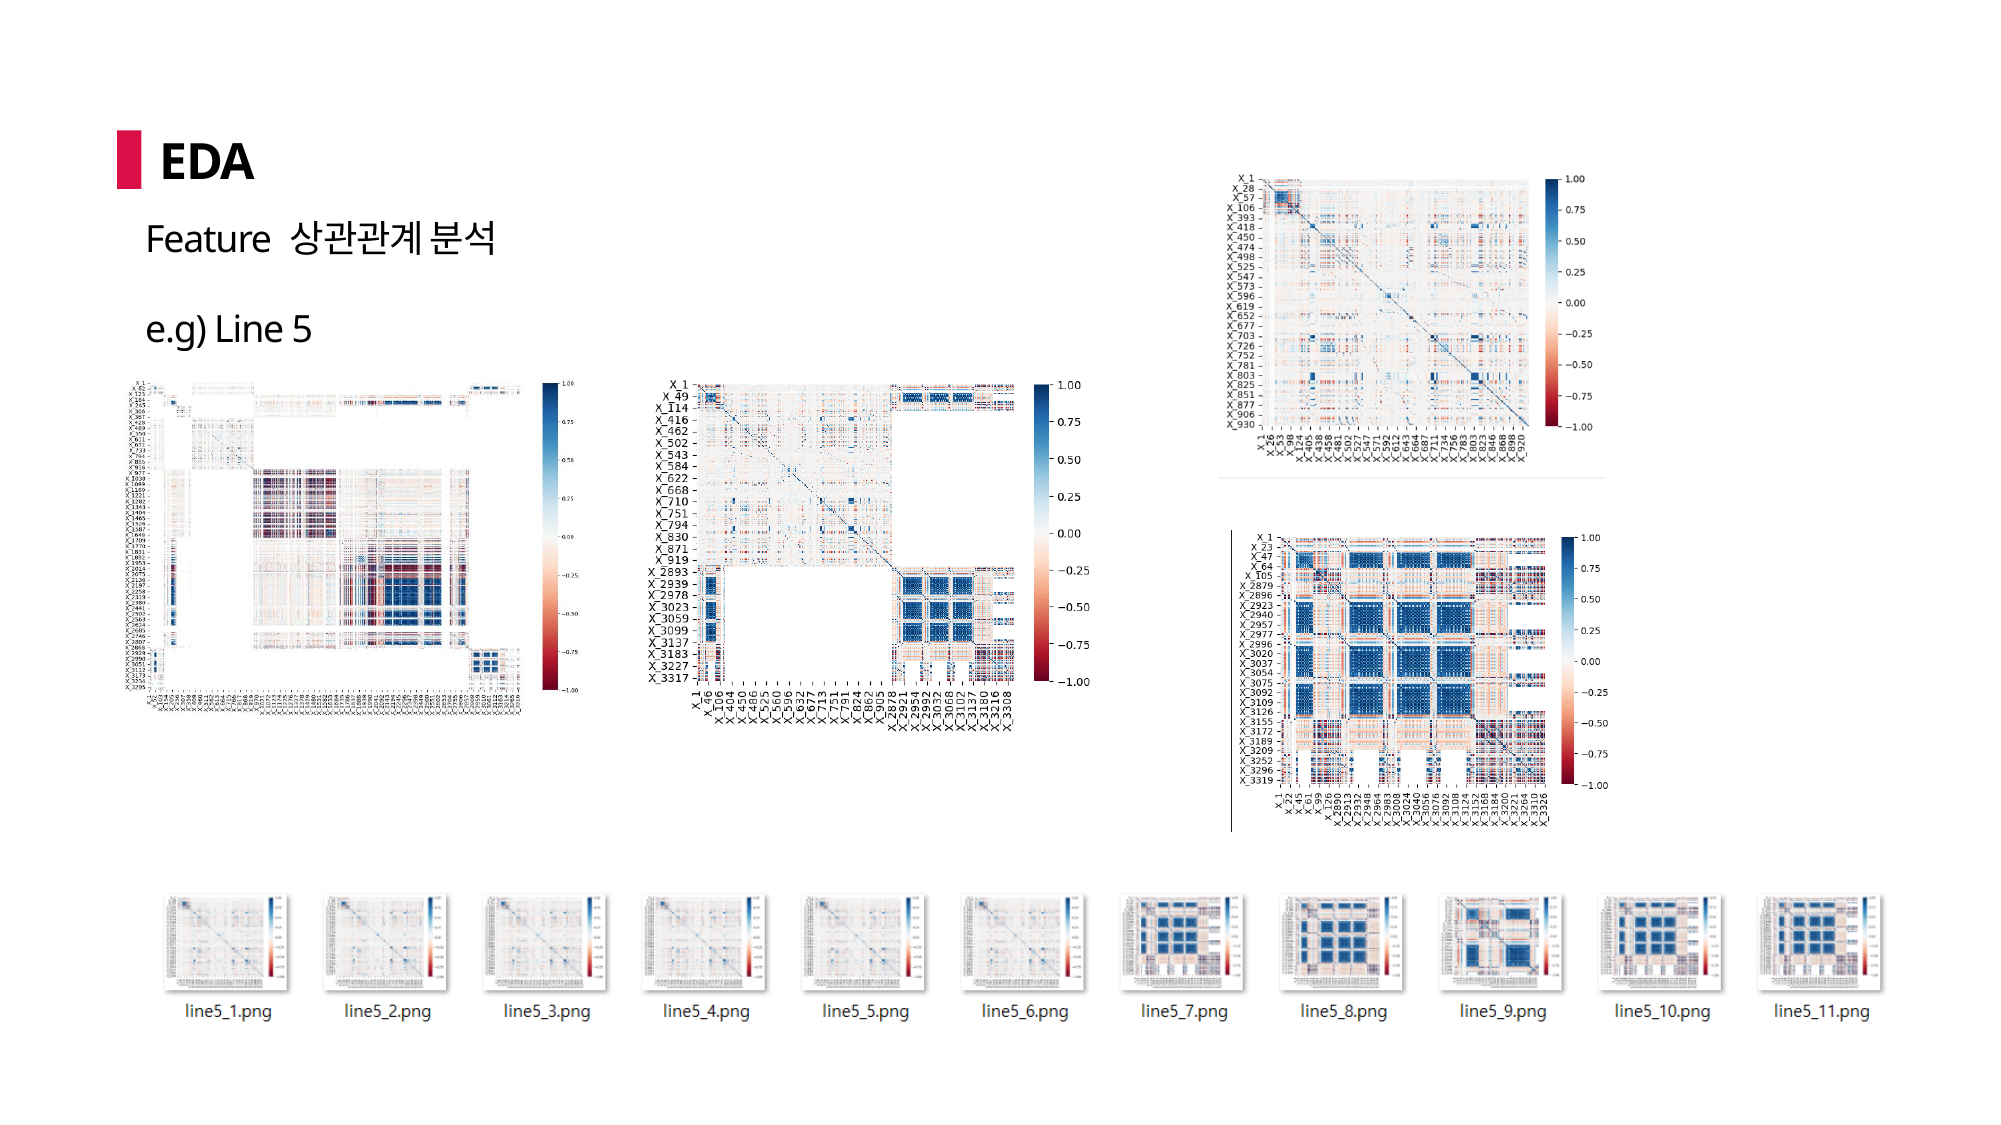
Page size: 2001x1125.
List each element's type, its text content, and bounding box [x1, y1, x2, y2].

picture [149, 861, 1904, 1046]
text_box EDA [144, 121, 271, 197]
picture [1213, 169, 1605, 479]
picture [645, 376, 1096, 736]
picture [1231, 530, 1612, 832]
picture [109, 377, 584, 717]
text_box Feature 상관관계 분석 e.g) Line 5 [130, 207, 513, 358]
text_box [116, 129, 142, 190]
